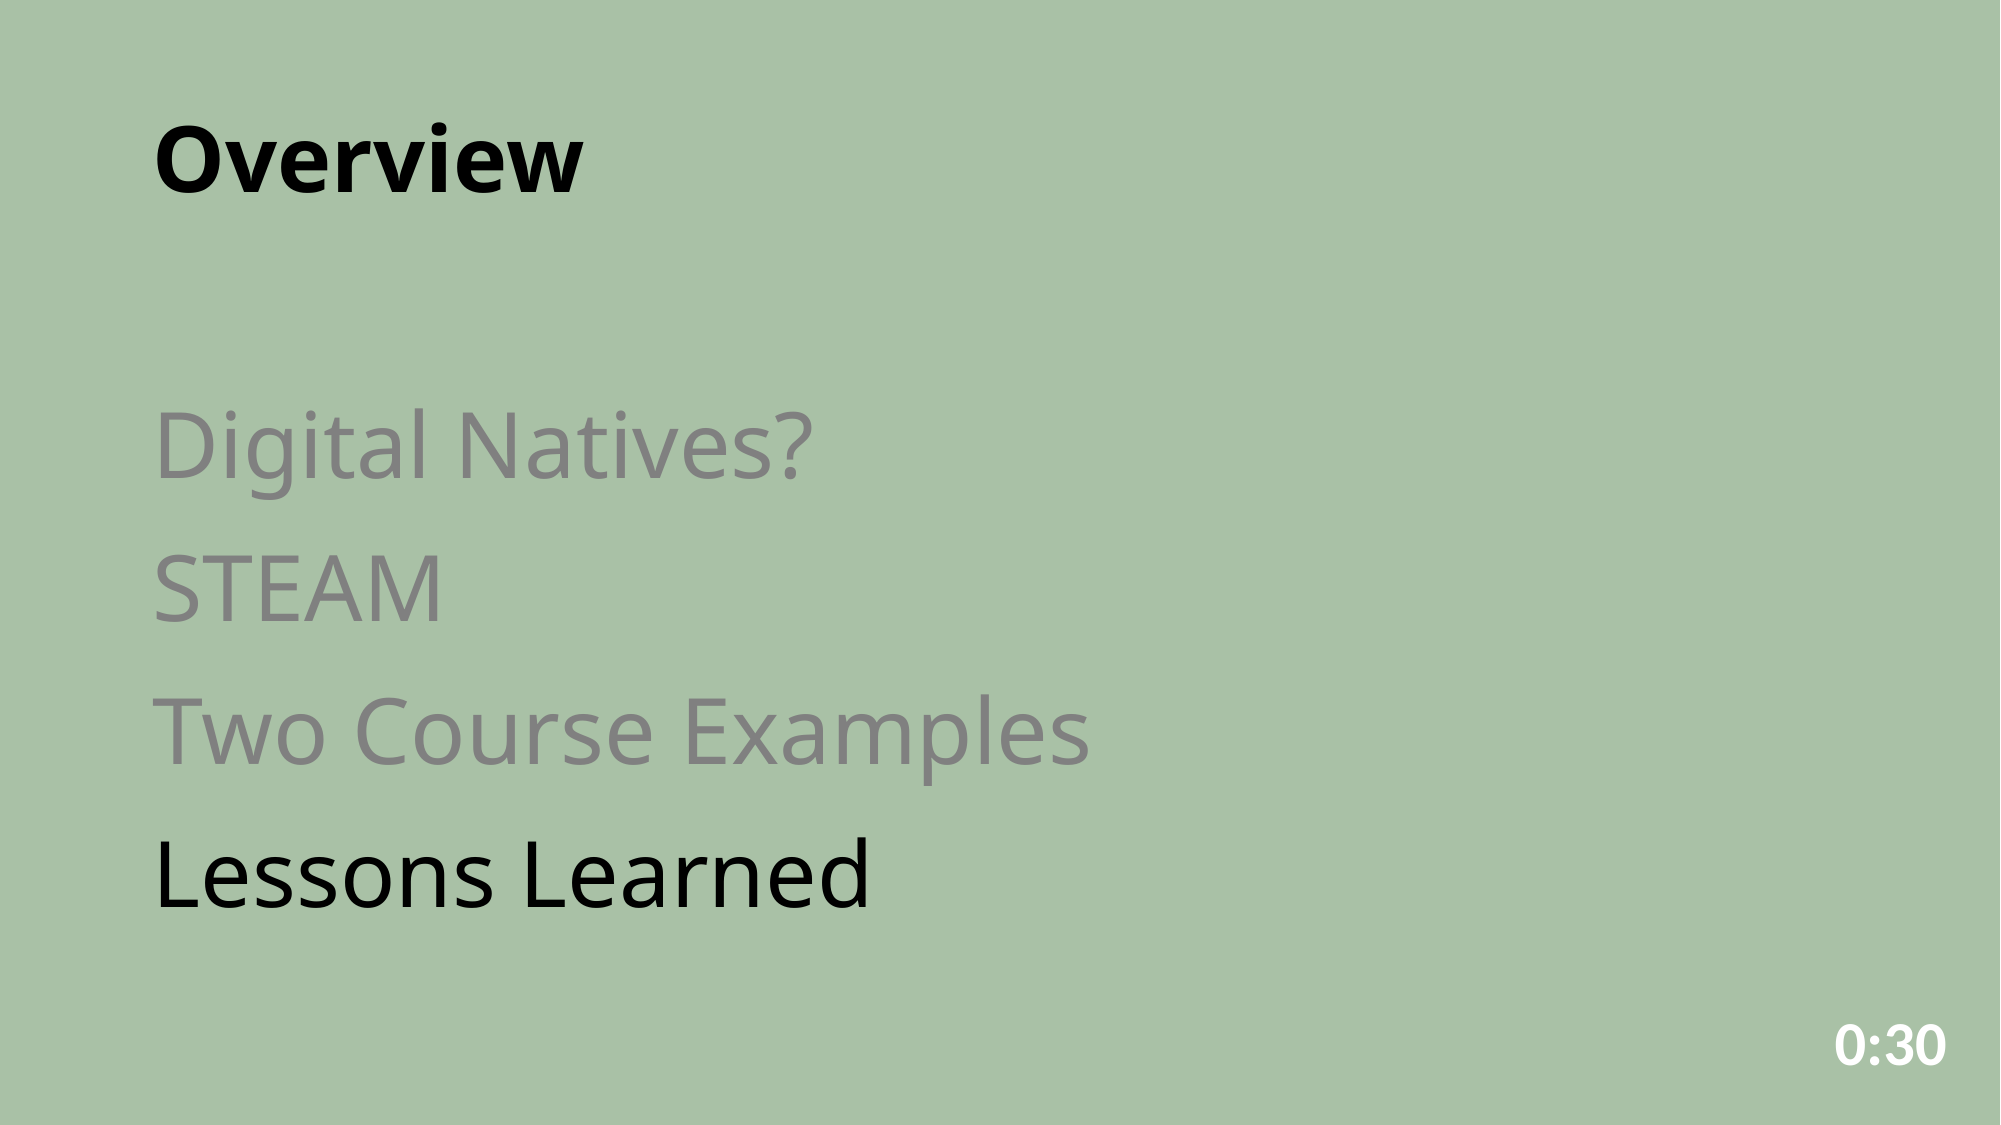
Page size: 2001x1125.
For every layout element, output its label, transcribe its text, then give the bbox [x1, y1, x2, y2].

title Overview Digital Natives? STEAM Two Course Examples Lessons Learned [137, 59, 1863, 1059]
text_box 0:30 [1688, 995, 1962, 1086]
